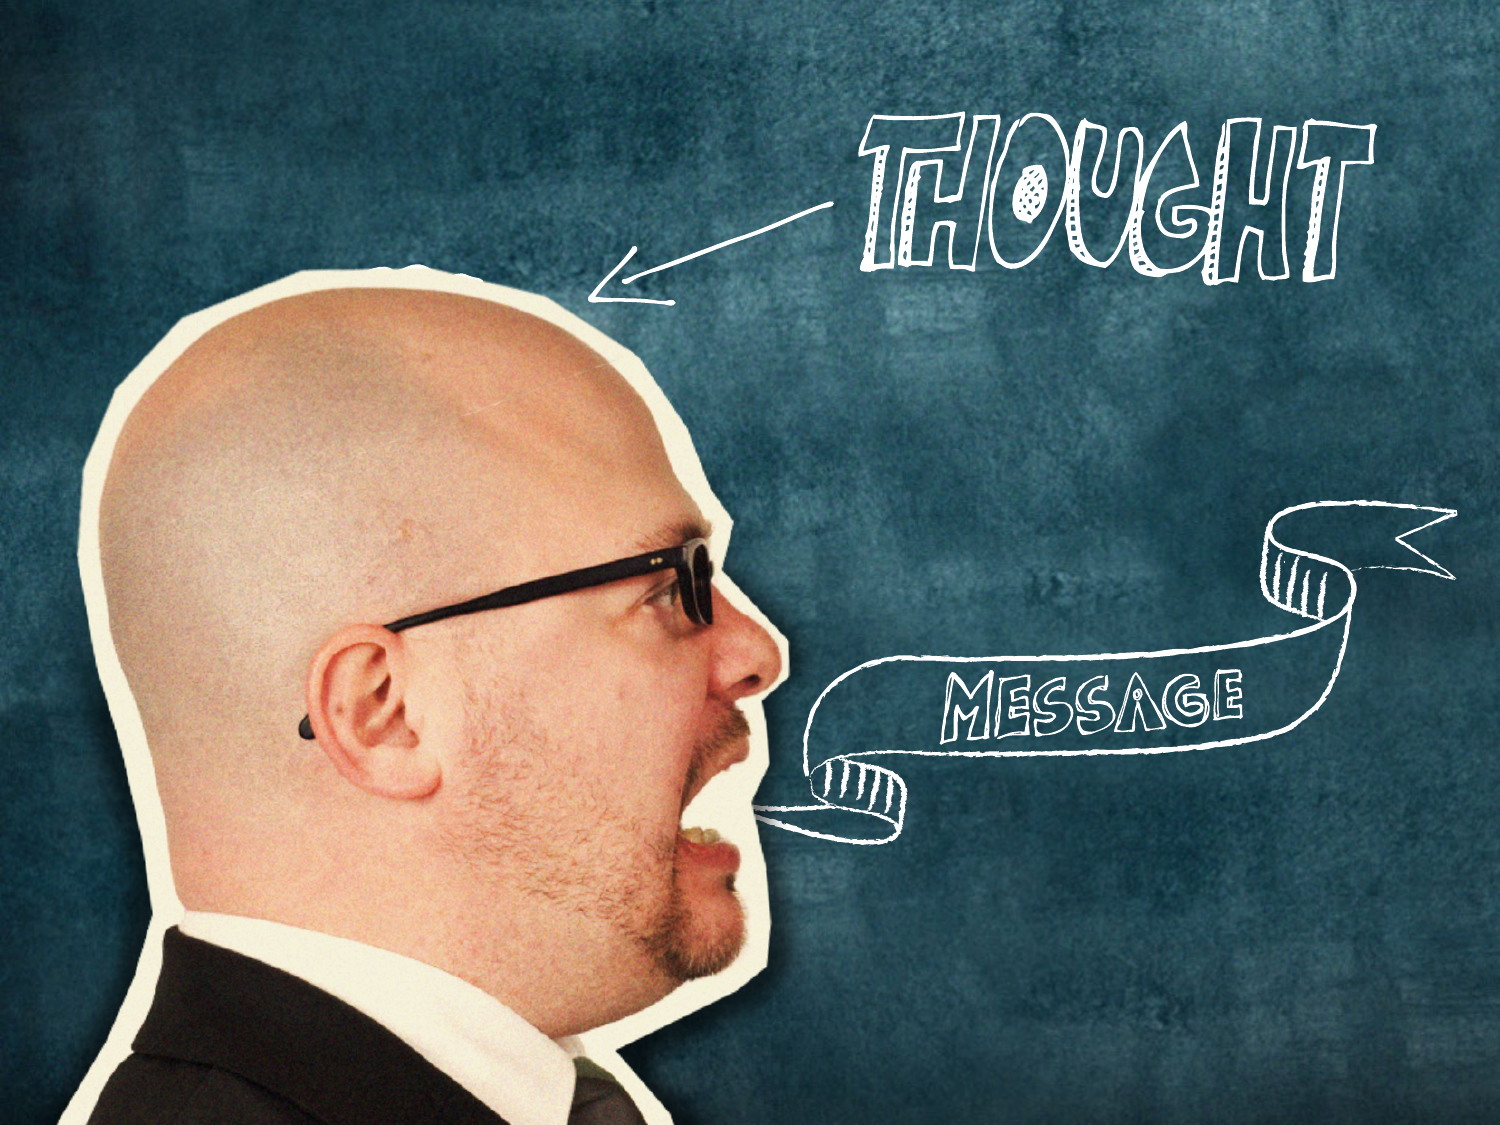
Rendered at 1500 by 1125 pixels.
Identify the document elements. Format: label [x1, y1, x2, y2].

text_box [859, 111, 1379, 287]
text_box [0, 257, 667, 863]
picture [0, 0, 1500, 1125]
text_box [847, 500, 1461, 846]
text_box [636, 140, 785, 253]
